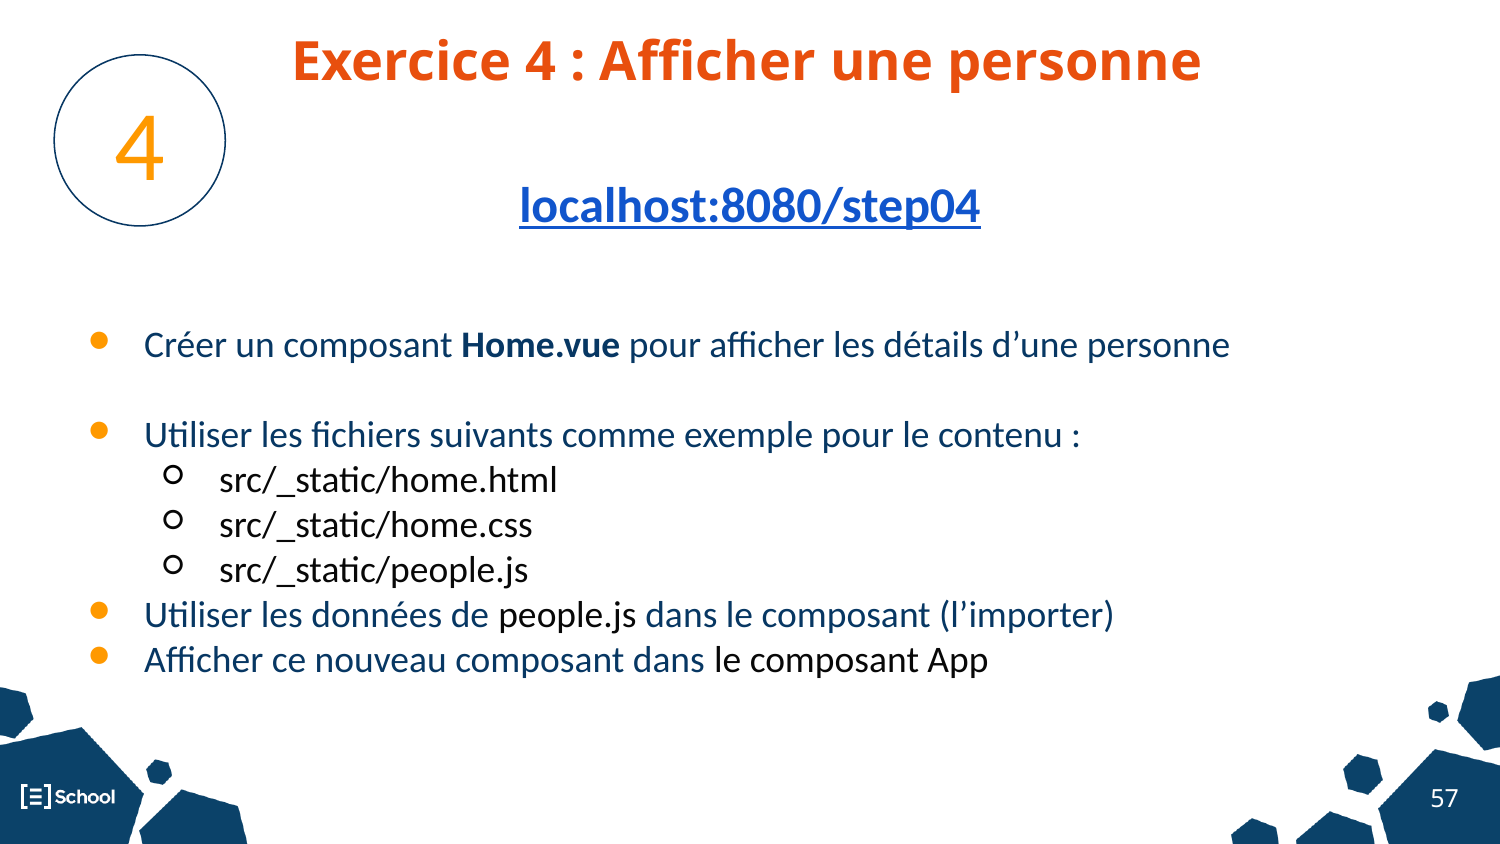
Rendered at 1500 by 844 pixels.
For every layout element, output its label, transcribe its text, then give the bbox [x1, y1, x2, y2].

text_box Exercice 4 : Afficher une personne [22, 11, 1472, 123]
text_box Créer un composant Home.vue pour afficher les détails d’une personne Utiliser les fichiers suivants comme exemple pour le contenu : src/_static/home.html src/_static/home.css src/_static/people.js Utiliser les données de people.js dans le composant (l’importer) Afficher ce nouveau composant dans le composant App [54, 304, 1420, 787]
text_box localhost:8080/step04 [25, 145, 1475, 259]
picture [0, 0, 1500, 844]
text_box [81, 54, 199, 78]
slide_number ‹#› [1383, 767, 1474, 832]
text_box 4 [54, 78, 226, 145]
